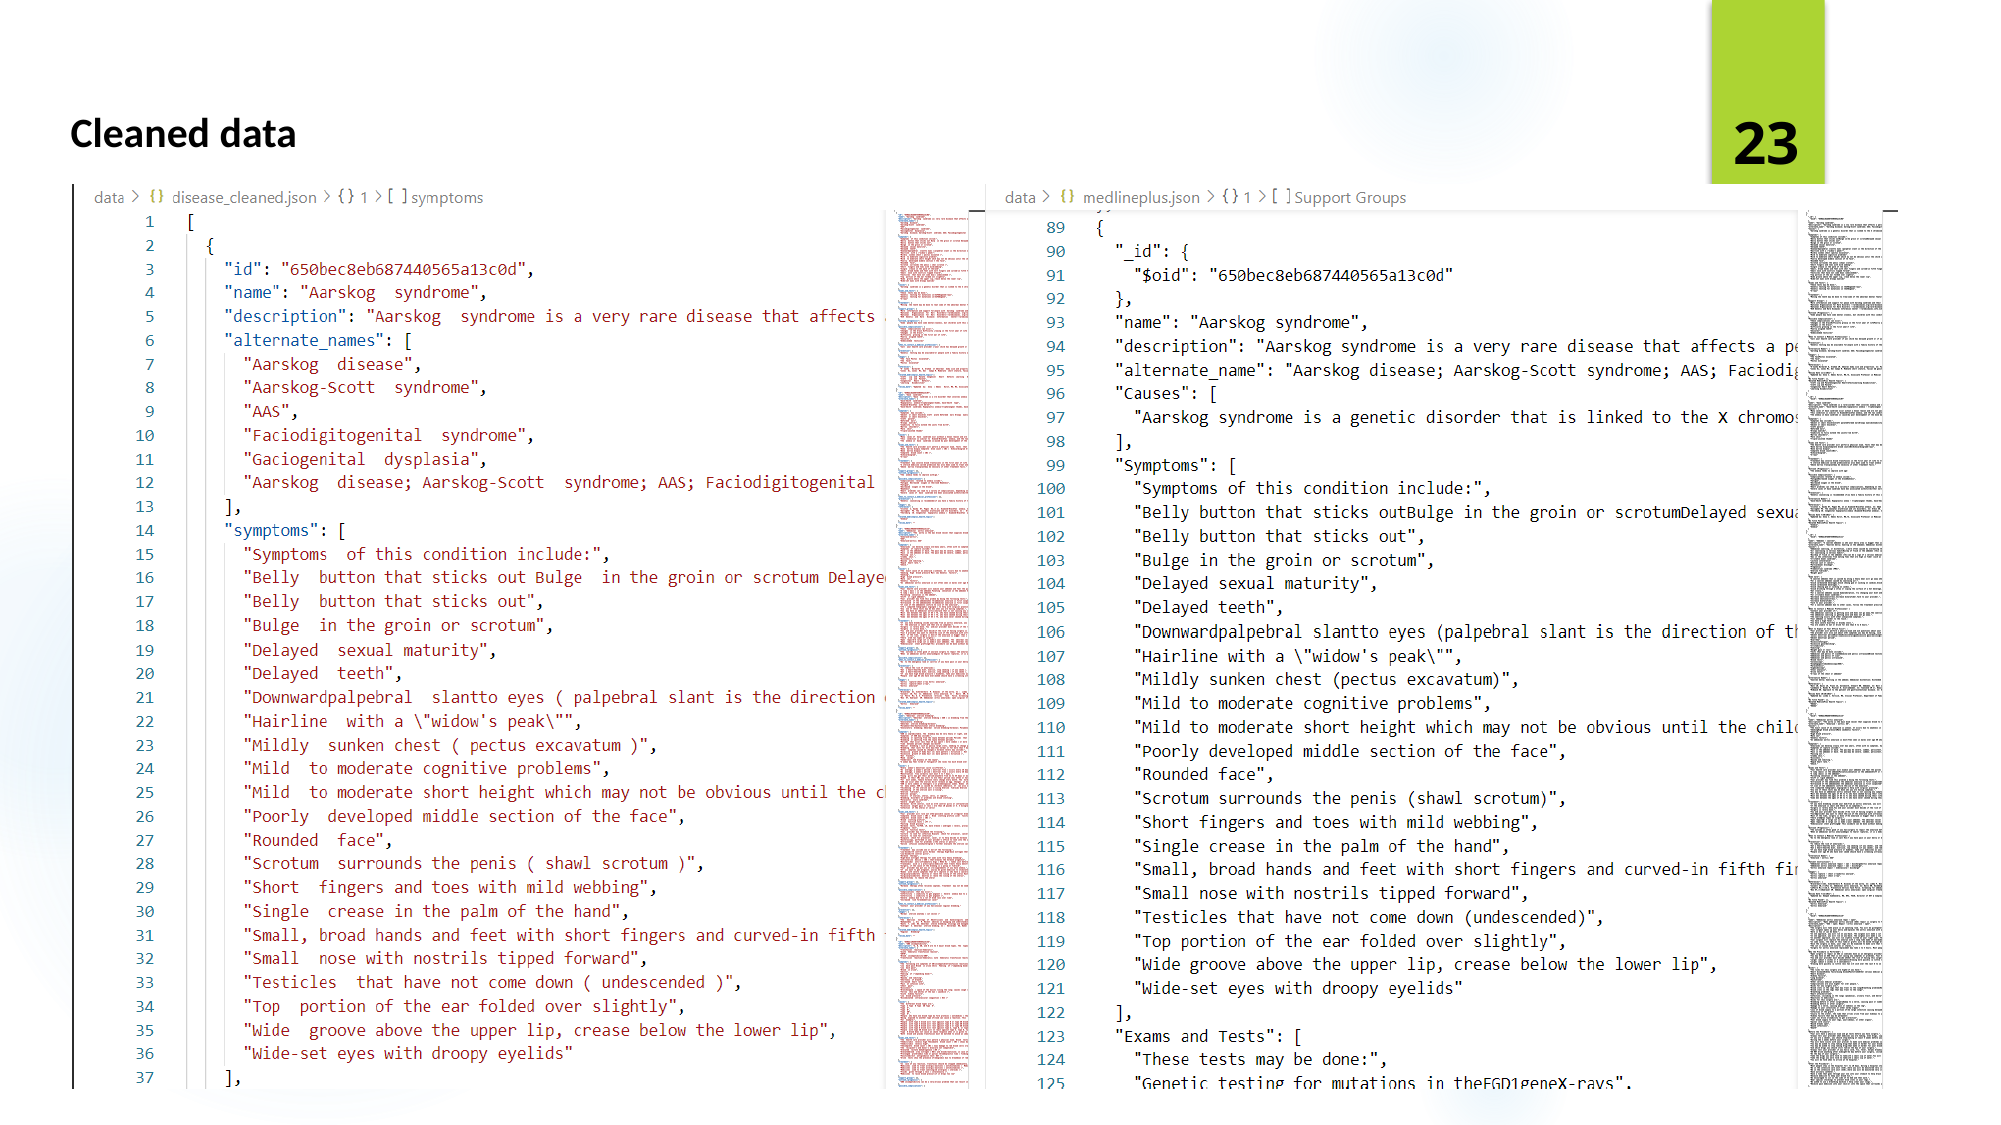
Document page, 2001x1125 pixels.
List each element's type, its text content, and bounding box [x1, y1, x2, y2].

picture [0, 0, 1898, 1125]
text_box 23 [1718, 98, 1852, 181]
text_box Cleaned data [55, 98, 355, 164]
